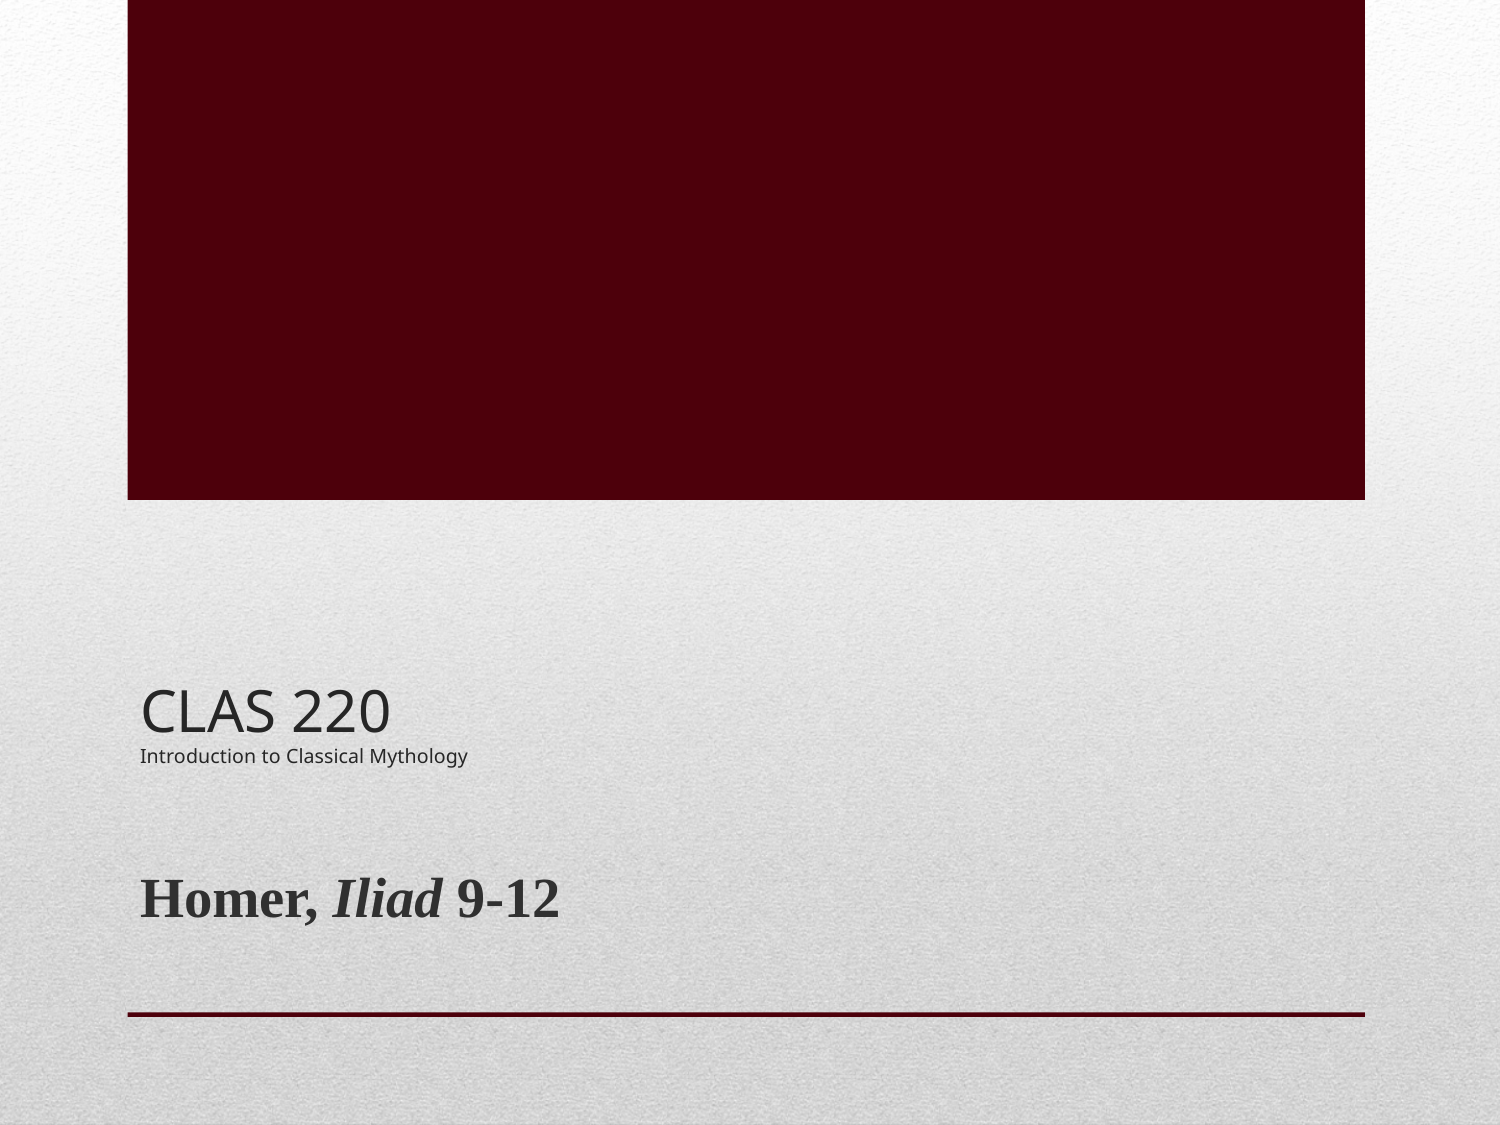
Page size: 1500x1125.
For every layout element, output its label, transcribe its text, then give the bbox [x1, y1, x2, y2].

subtitle Homer, Iliad 9-12 [125, 774, 1250, 938]
title CLAS 220 Introduction to Classical Mythology [125, 525, 1363, 775]
